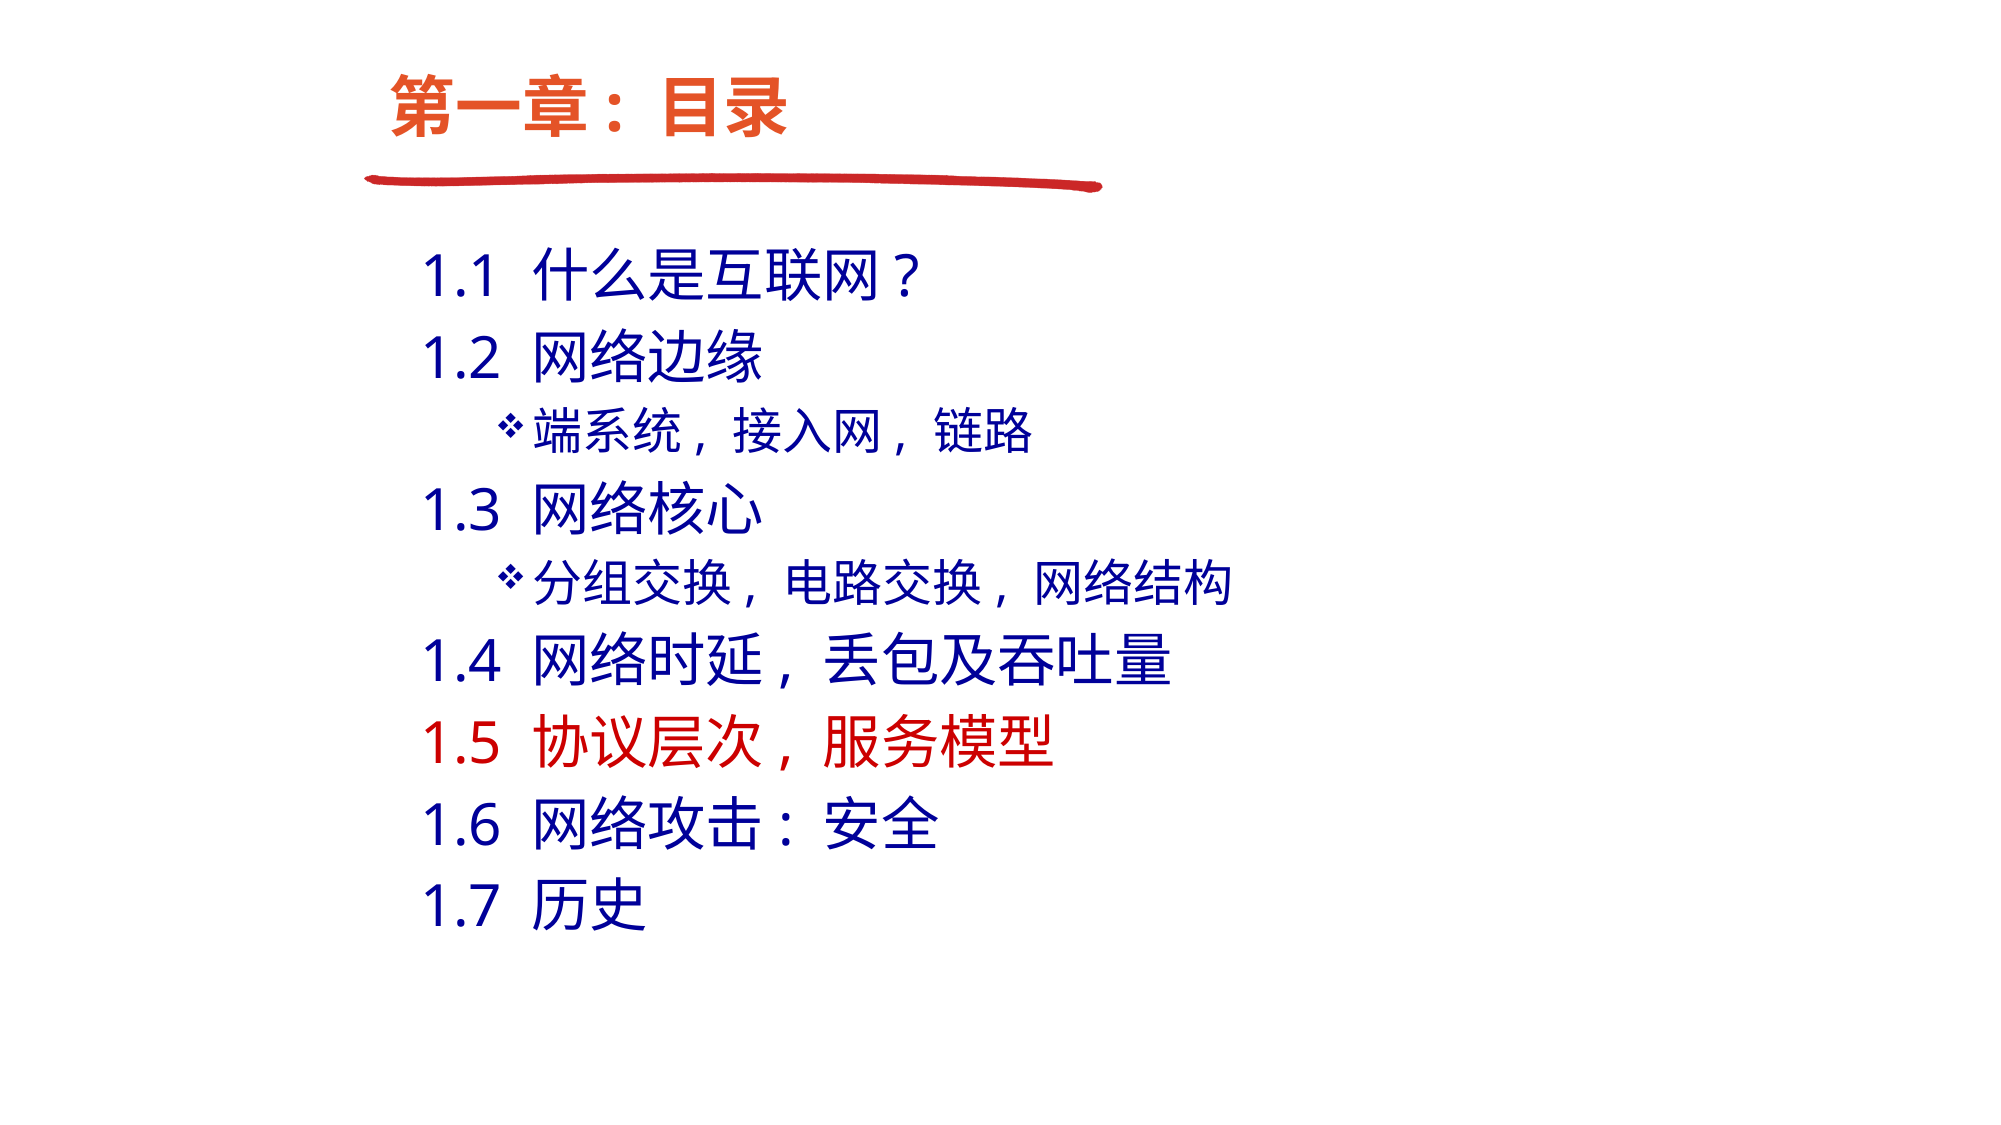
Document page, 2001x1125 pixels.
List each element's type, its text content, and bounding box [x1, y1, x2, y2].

picture [361, 168, 1112, 198]
list 1.1 什么是互联网? 1.2 网络边缘 端系统, 接入网, 链路 1.3 网络核心 分组交换, 电路交换, 网络结构 1.4 网络时延, 丢包及吞吐量 1.5 协议层次, 服务模型 1.6 网络攻击: 安全 1.7 历史 [329, 230, 1677, 994]
title 第一章: 目录 [373, 45, 1158, 164]
